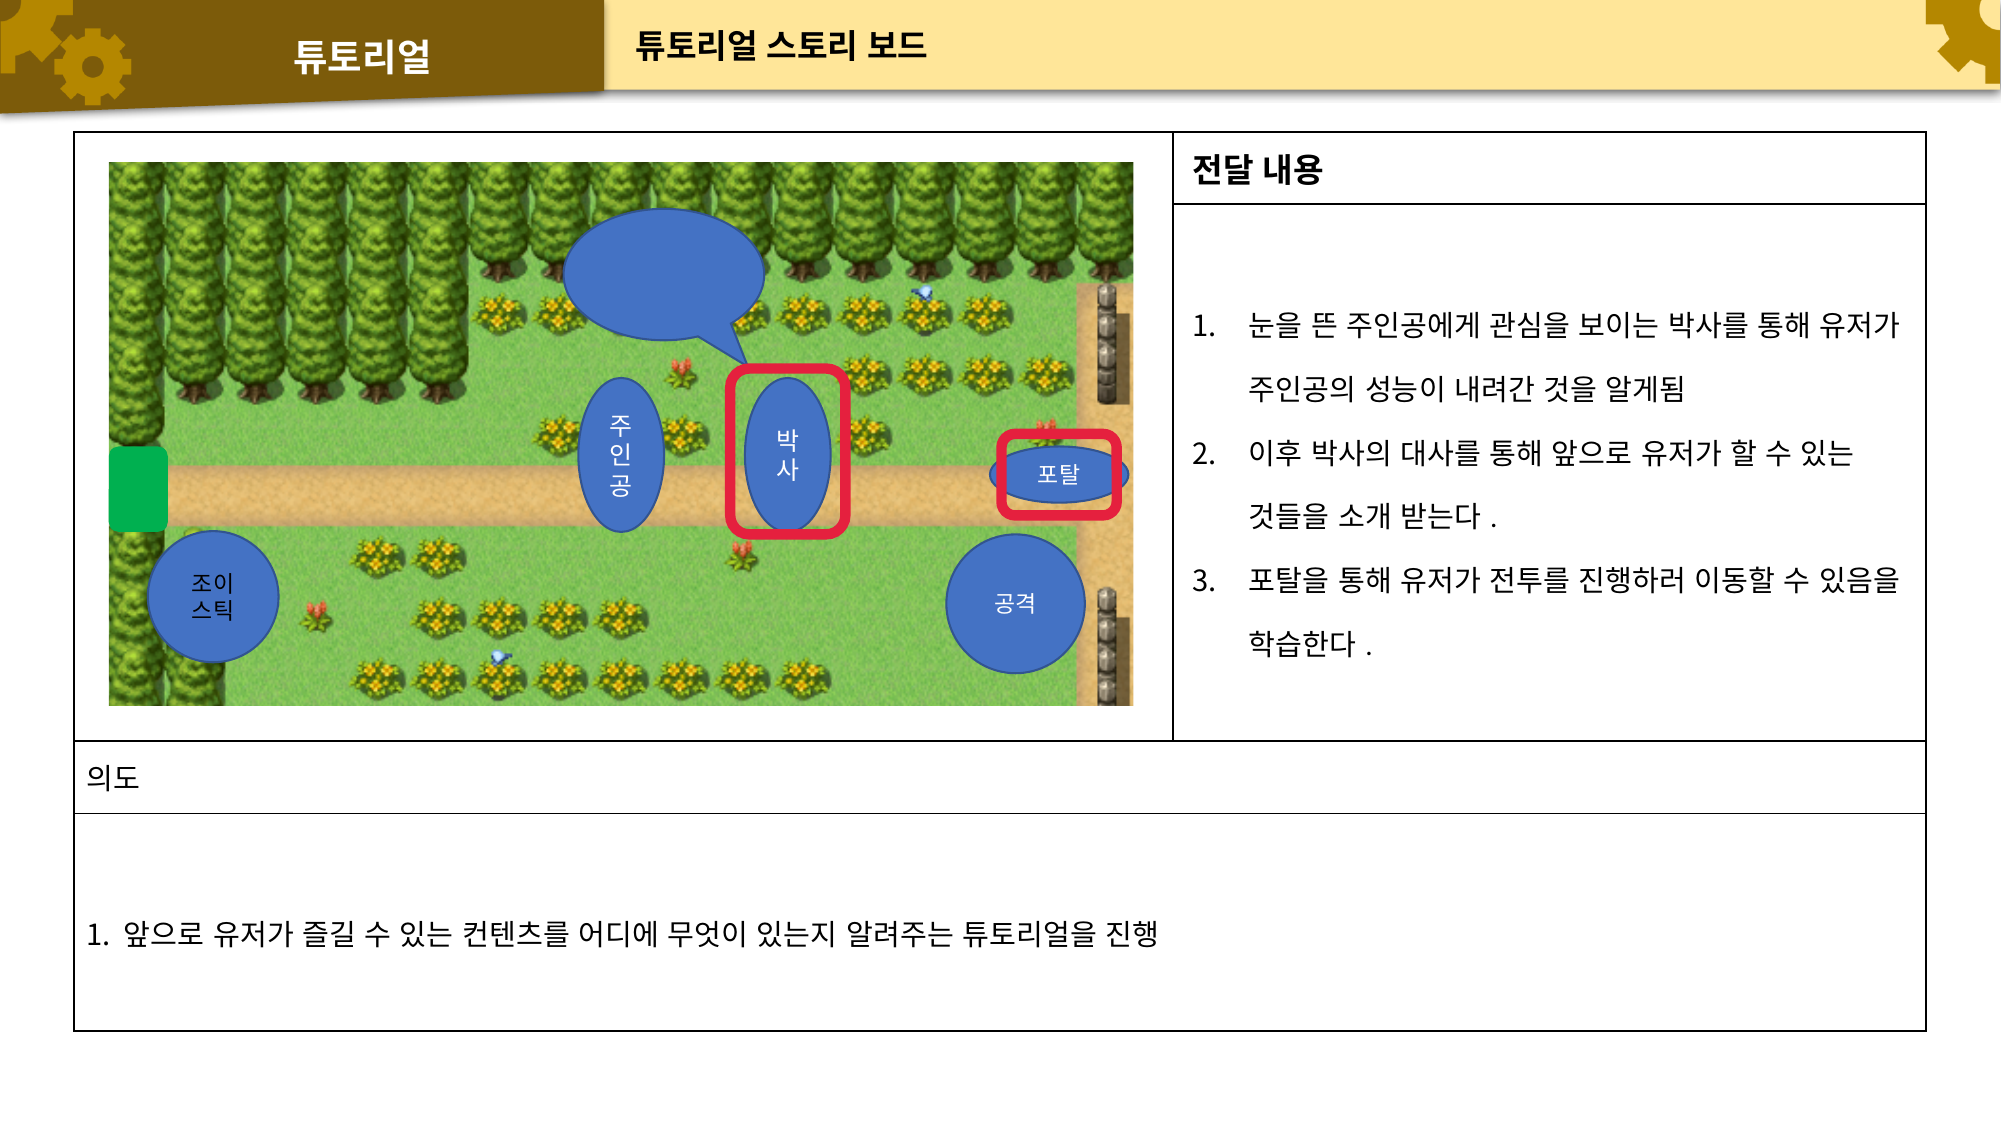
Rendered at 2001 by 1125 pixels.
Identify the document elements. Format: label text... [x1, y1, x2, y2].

table_cell 앞으로 유저가 즐길 수 있는 컨텐츠를 어디에 무엇이 있는지 알려주는 튜토리얼을 진행 [75, 814, 1925, 1030]
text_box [108, 162, 1134, 706]
table_header 전달 내용 [1174, 133, 1925, 203]
table_header [75, 133, 1172, 740]
title 튜토리얼 [137, 6, 588, 85]
table_cell 의도 [75, 742, 1925, 813]
table_cell 눈을 뜬 주인공에게 관심을 보이는 박사를 통해 유저가 주인공의 성능이 내려간 것을 알게됨 이후 박사의 대사를 통해 앞으로 유저가 할 수 있는 것들을 소개 받는다. 포탈을 통해 유저가 전투를 진행하러 이동할 수 있음을 학습한다. [1174, 205, 1925, 740]
list 튜토리얼 스토리 보드 [621, 18, 1863, 73]
